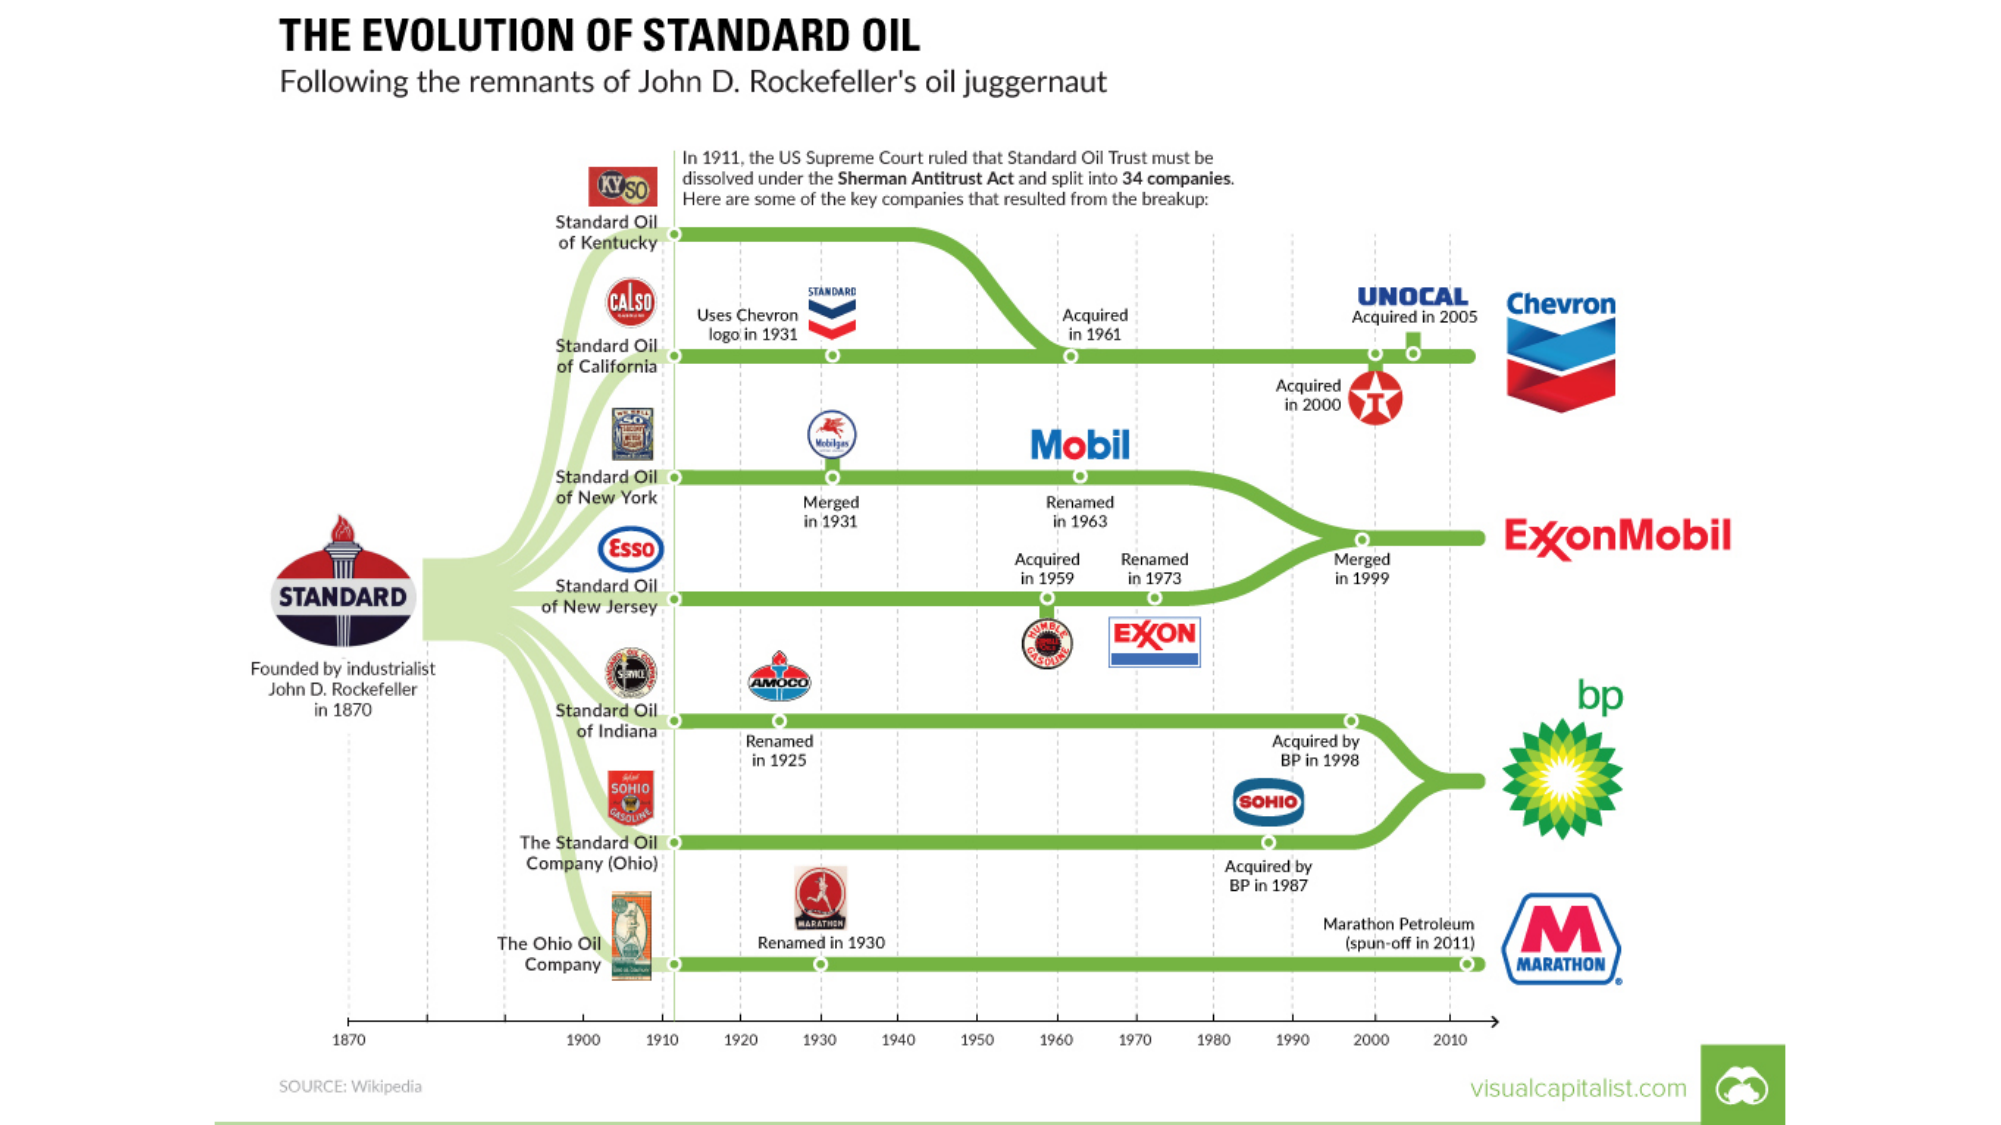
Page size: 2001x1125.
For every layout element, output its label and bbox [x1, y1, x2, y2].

picture [214, 5, 1786, 1125]
